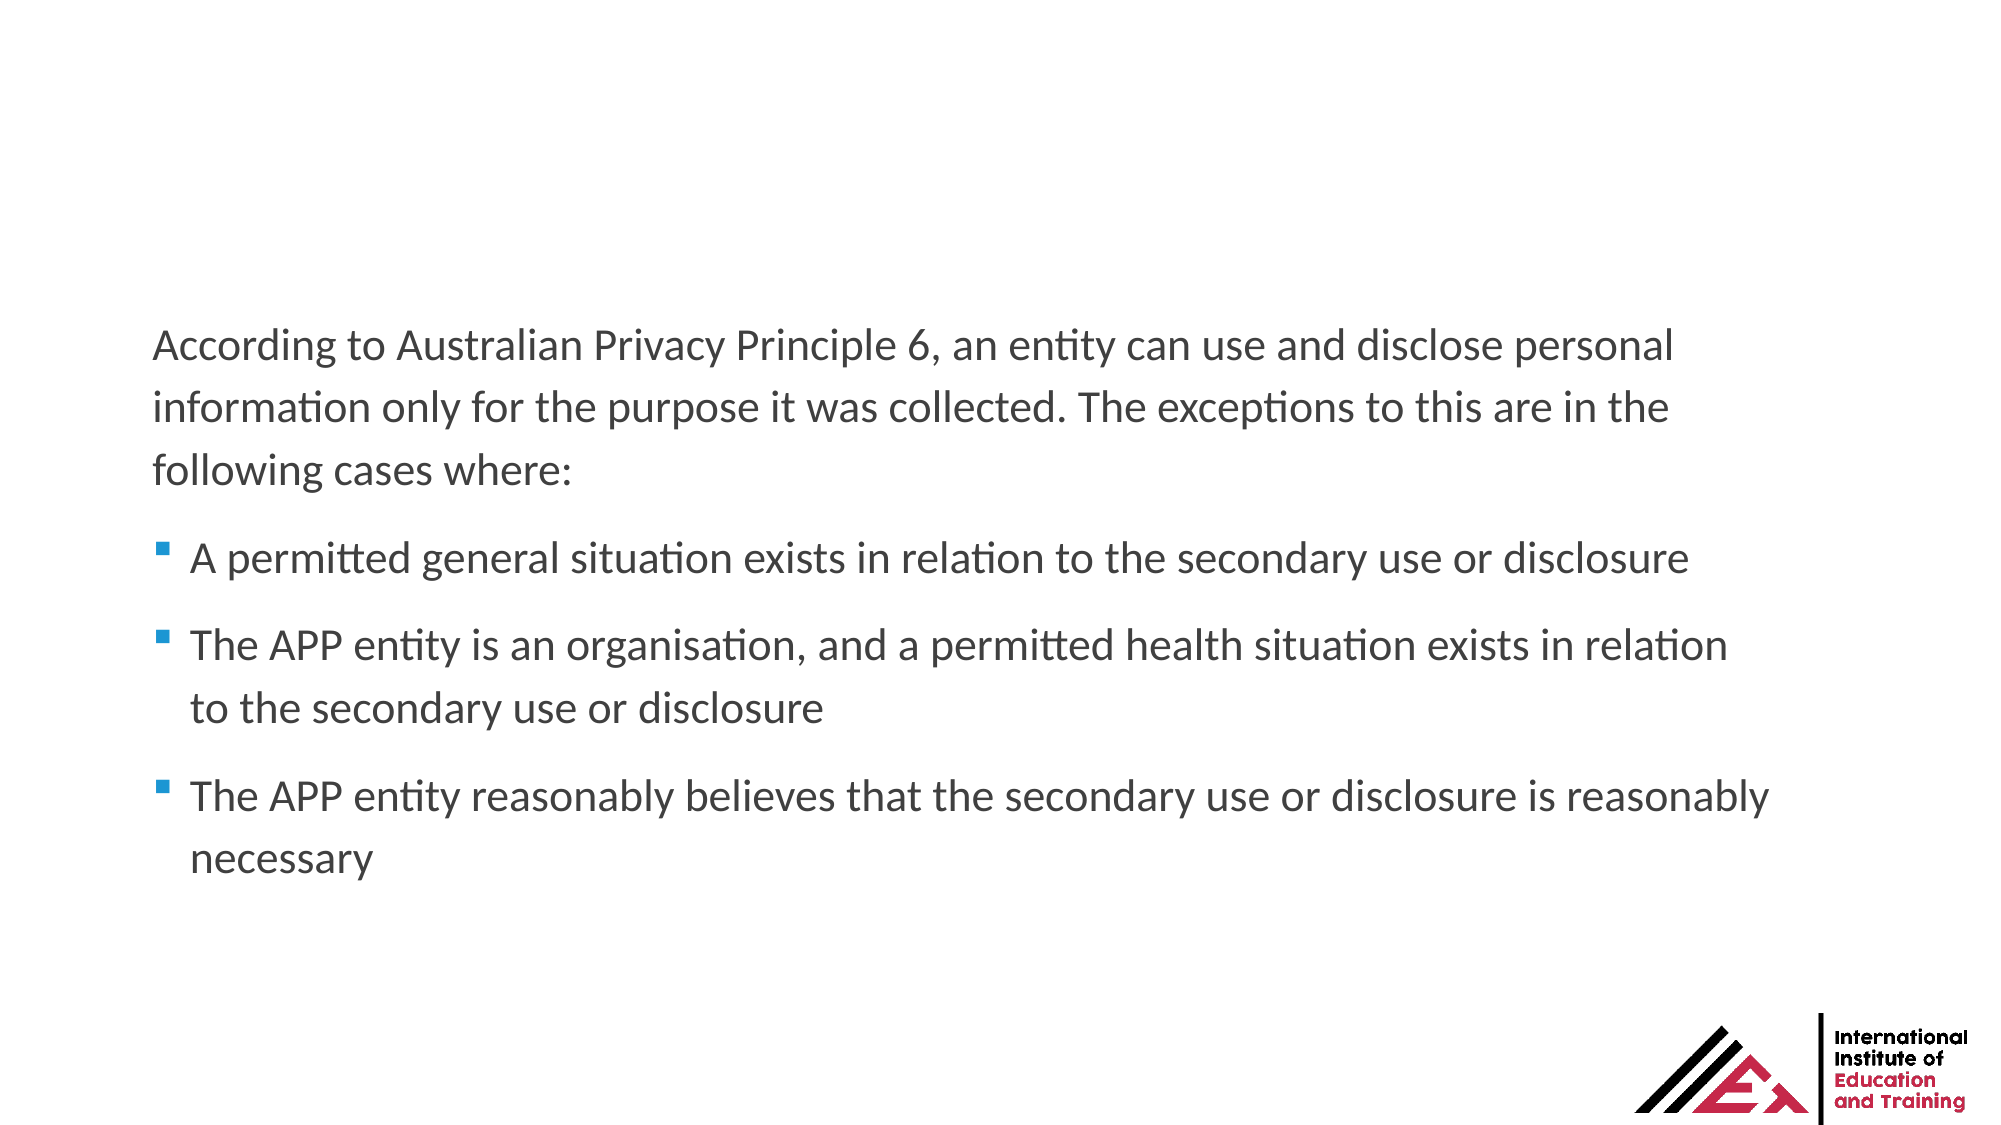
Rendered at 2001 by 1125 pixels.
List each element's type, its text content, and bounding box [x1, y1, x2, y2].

picture [1634, 1013, 1967, 1125]
list According to Australian Privacy Principle 6, an entity can use and disclose personal information only for the purpose it was collected. The exceptions to this are in the following cases where: A permitted general situation exists in relation to the secondary use or disclosure The APP entity is an organisation, and a permitted health situation exists in relation to the secondary use or disclosure The APP entity reasonably believes that the secondary use or disclosure is reasonably necessary [137, 299, 1793, 1014]
